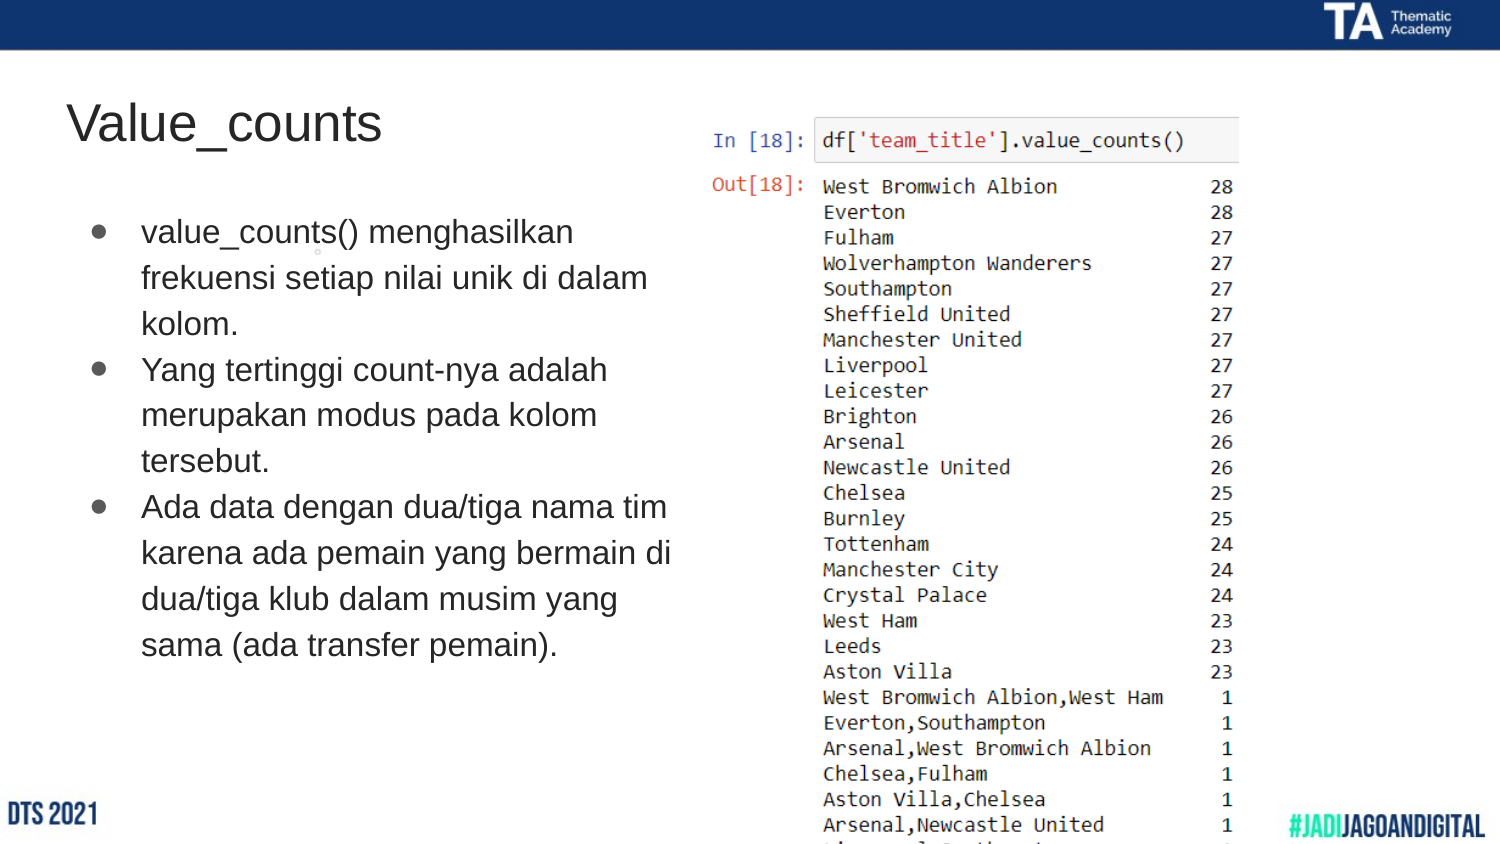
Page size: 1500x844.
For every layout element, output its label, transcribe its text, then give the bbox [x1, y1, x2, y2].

list value_counts() menghasilkan frekuensi setiap nilai unik di dalam kolom. Yang tertinggi count-nya adalah merupakan modus pada kolom tersebut. Ada data dengan dua/tiga nama tim karena ada pemain yang bermain di dua/tiga klub dalam musim yang sama (ada transfer pemain). [51, 189, 701, 750]
picture [0, 0, 1500, 844]
title Value_counts [51, 72, 1449, 167]
